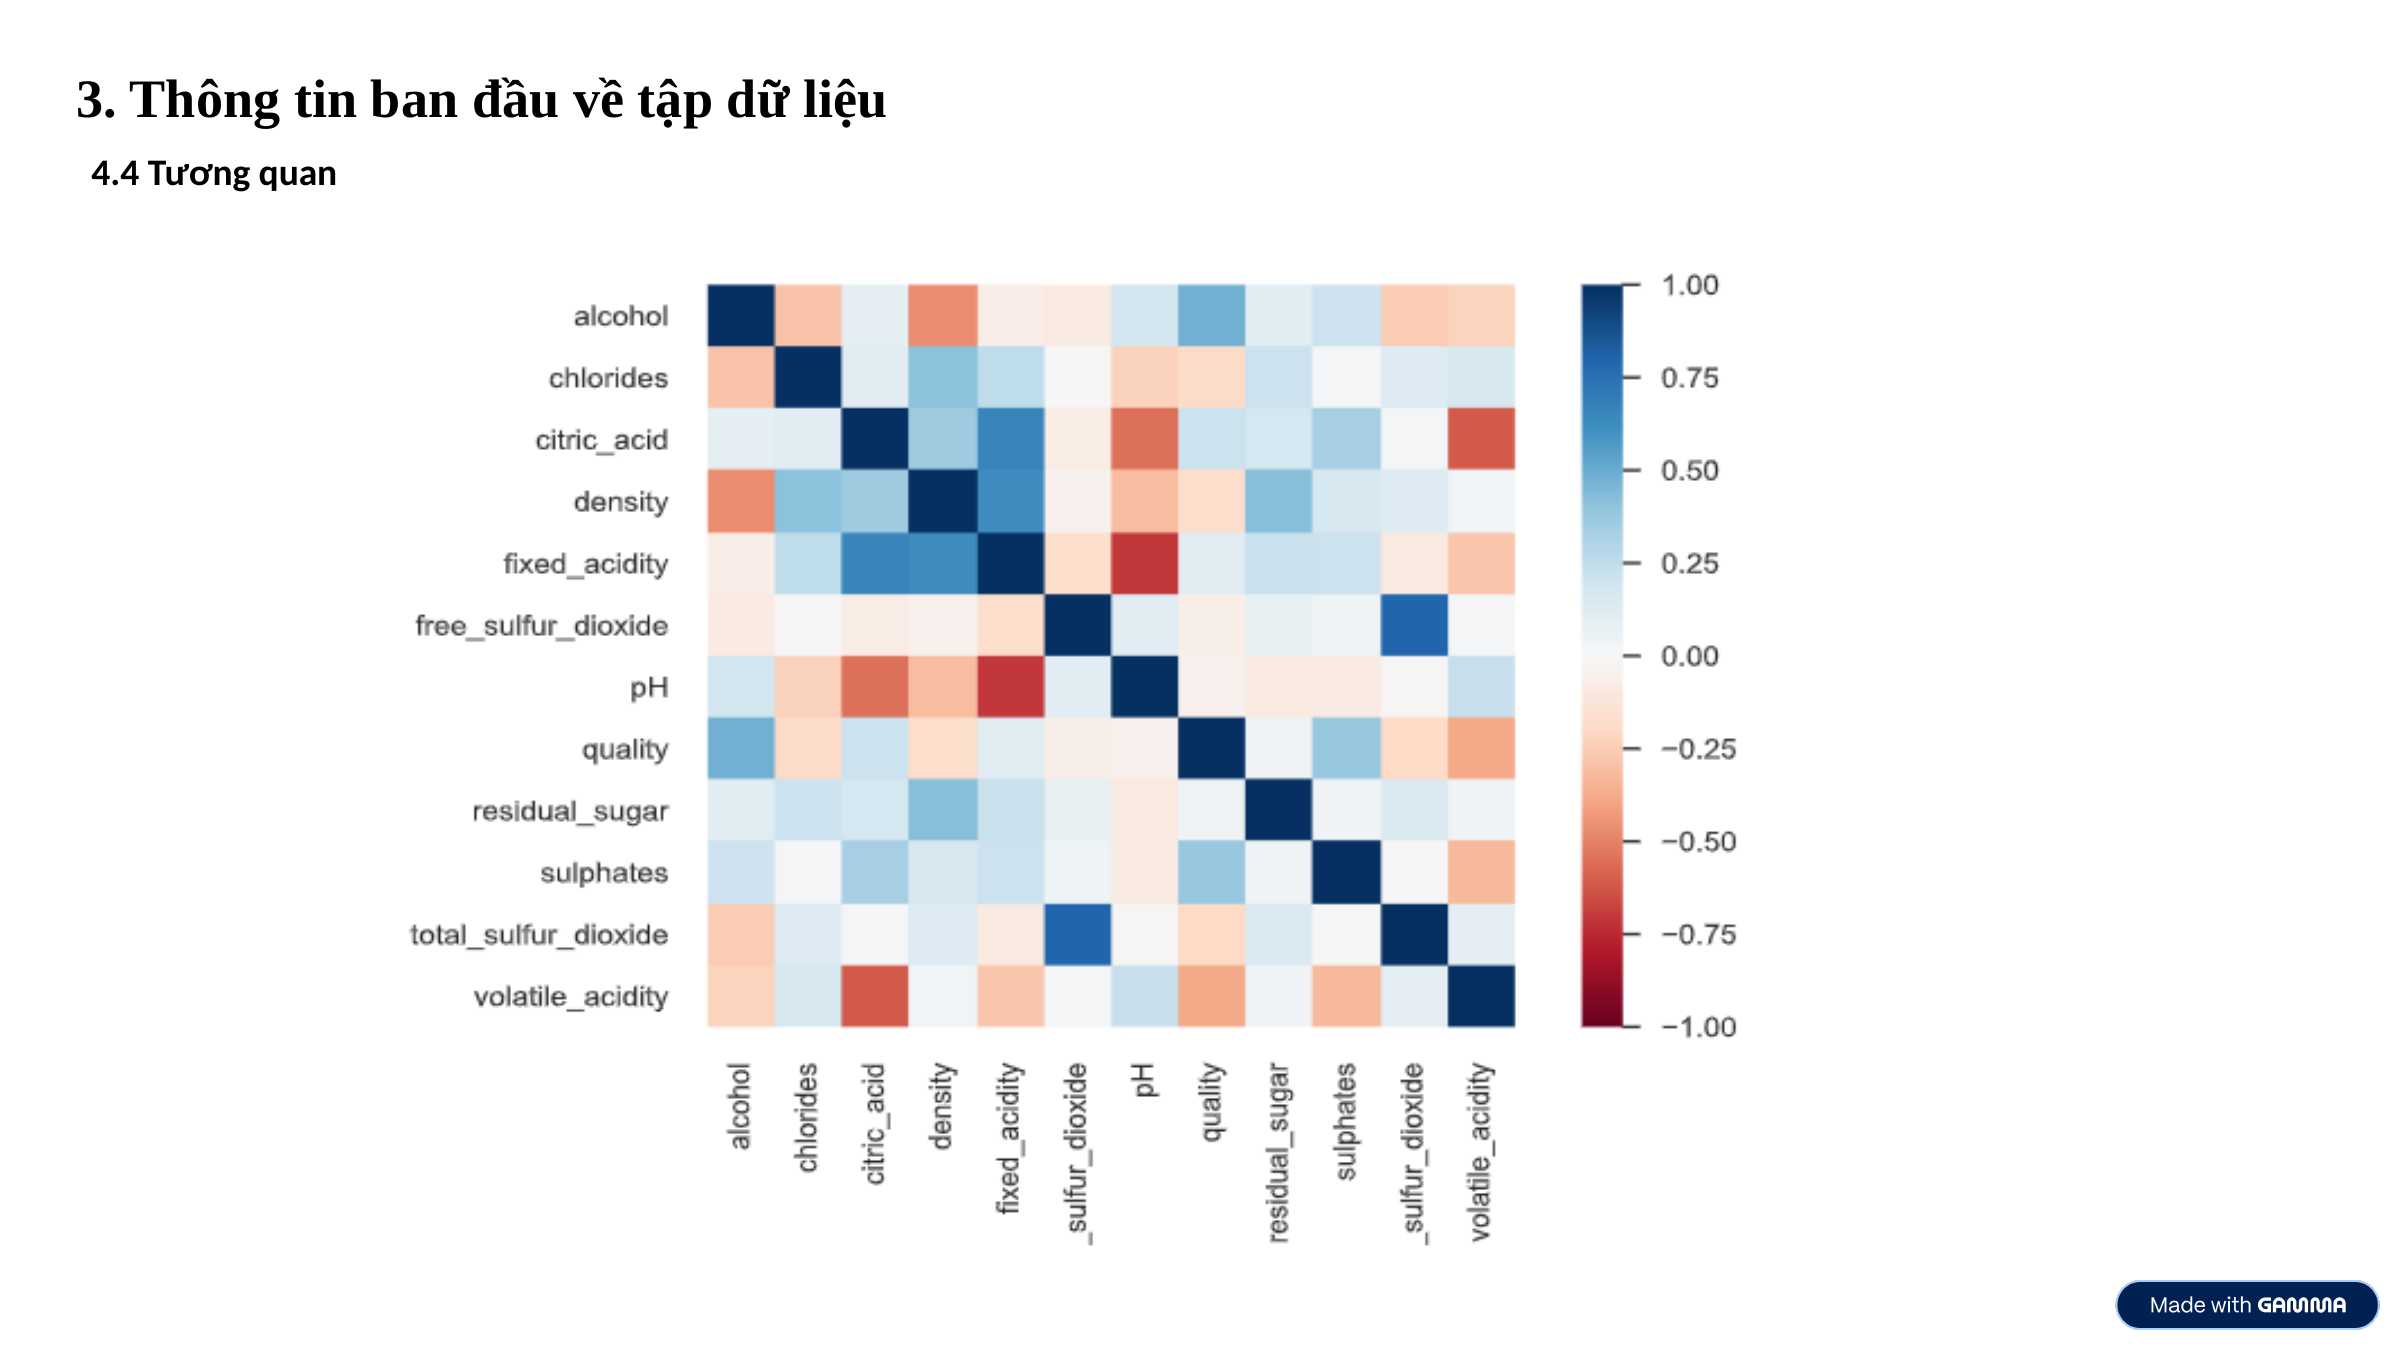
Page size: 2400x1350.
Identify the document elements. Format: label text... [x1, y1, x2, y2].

text_box 4.4 Tương quan [76, 140, 902, 201]
picture [375, 237, 1752, 1254]
picture [2106, 1271, 2389, 1339]
text_box 3. Thông tin ban đầu về tập dữ liệu [76, 60, 902, 129]
